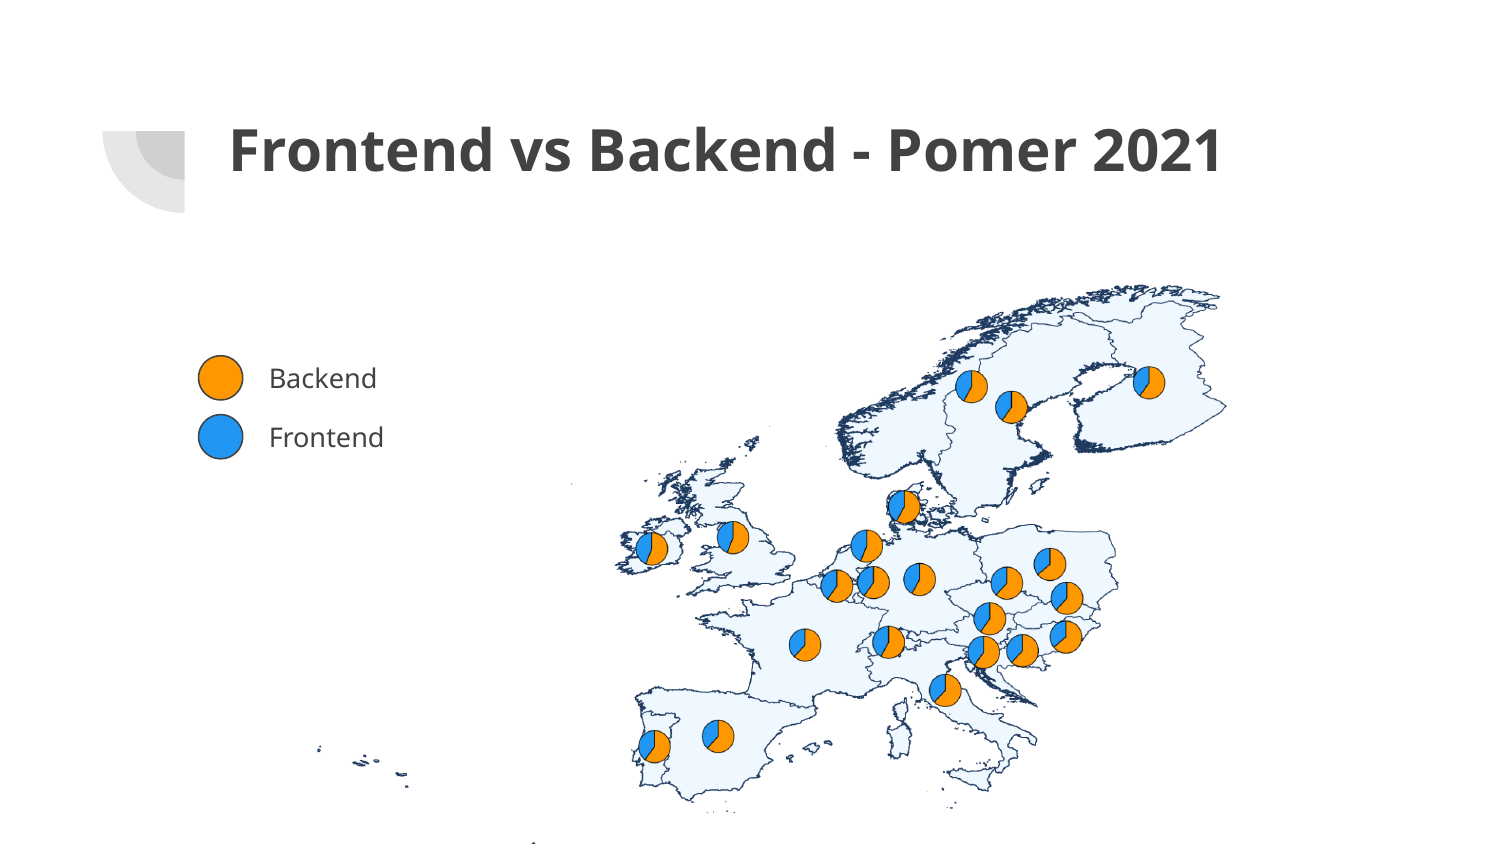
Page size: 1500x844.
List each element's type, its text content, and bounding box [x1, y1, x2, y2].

picture [159, 252, 1341, 844]
title Frontend vs Backend - Pomer 2021 [213, 98, 1368, 263]
